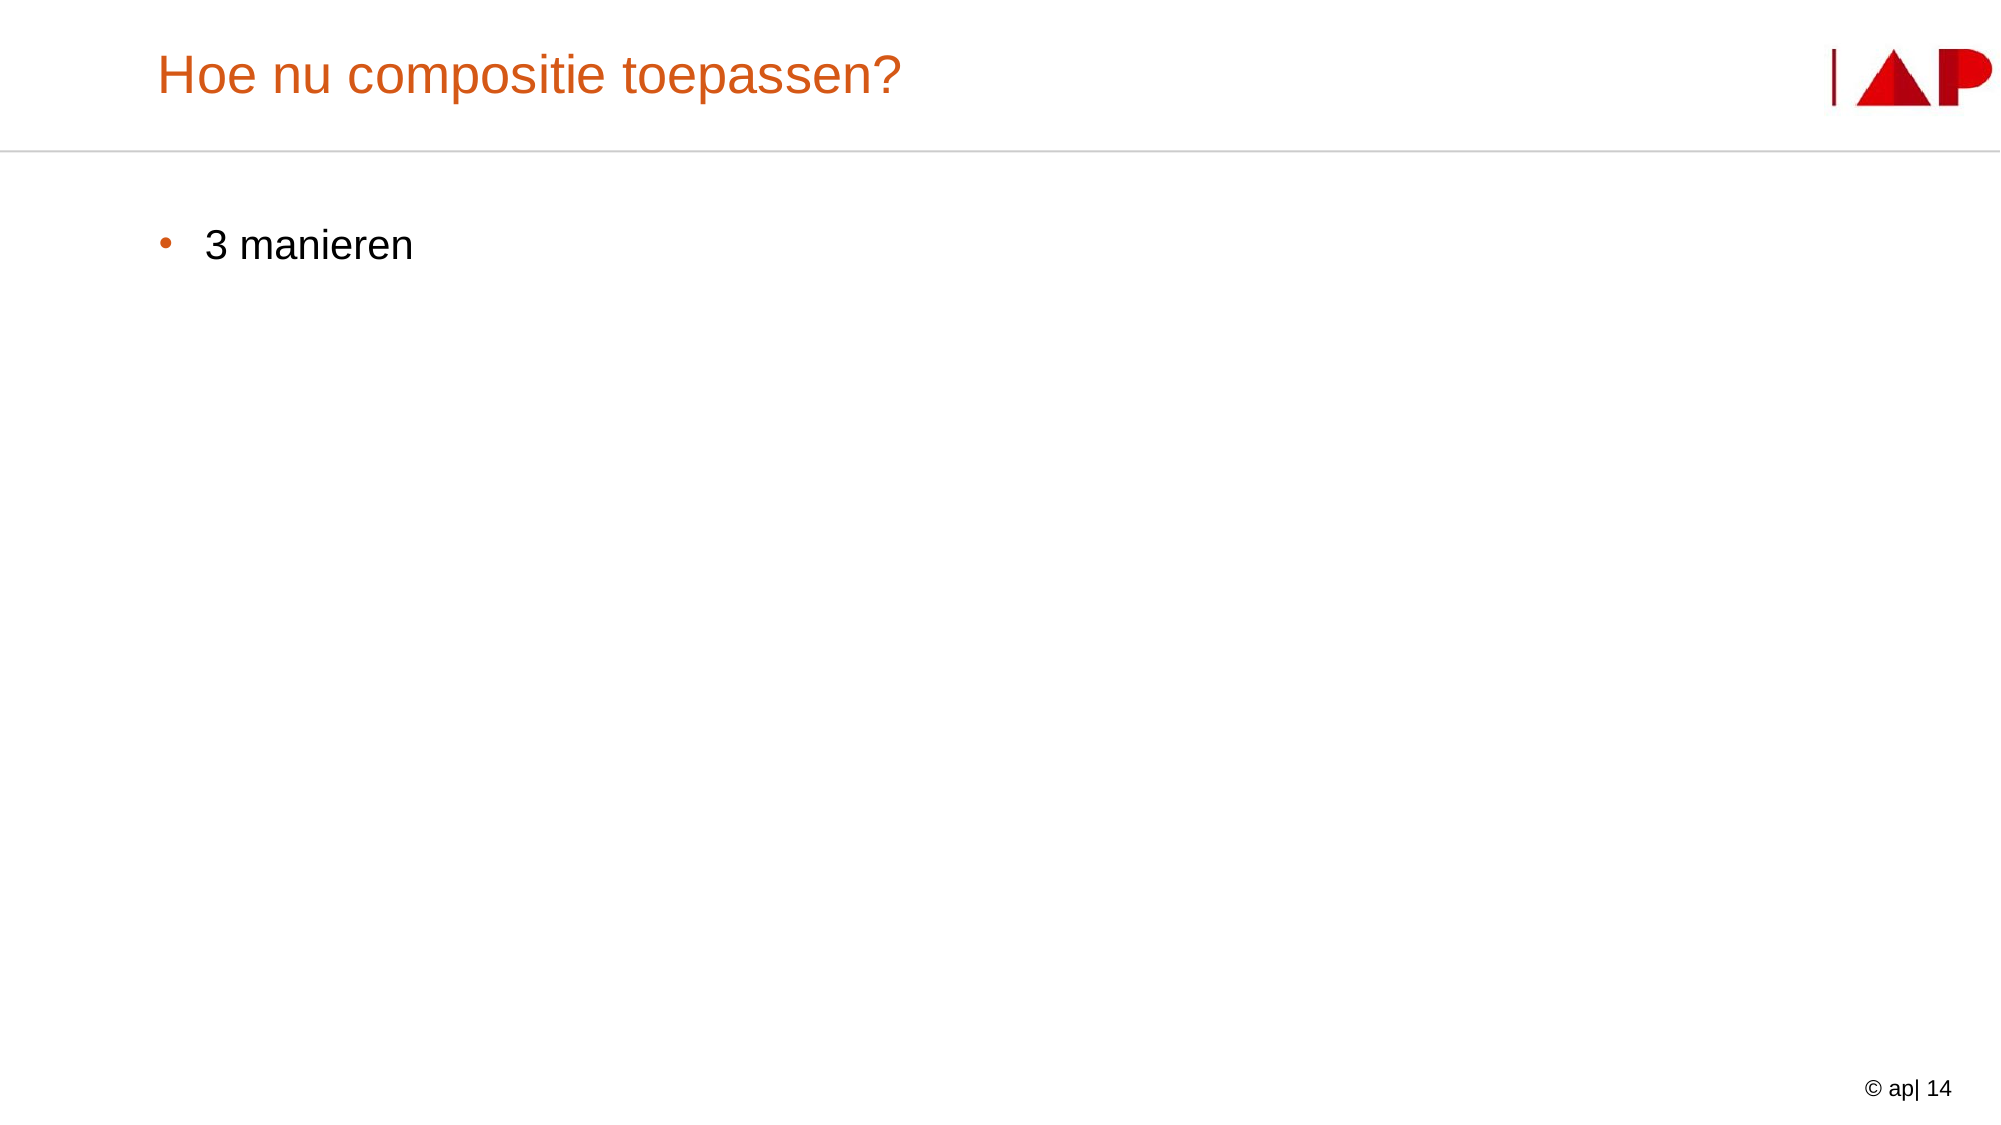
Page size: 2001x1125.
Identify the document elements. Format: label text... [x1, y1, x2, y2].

picture [1843, 10, 2000, 142]
slide_number © ap| 14 [1425, 1061, 1953, 1113]
list 3 manieren [157, 217, 1955, 1023]
title Hoe nu compositie toepassen? [157, 0, 1843, 152]
